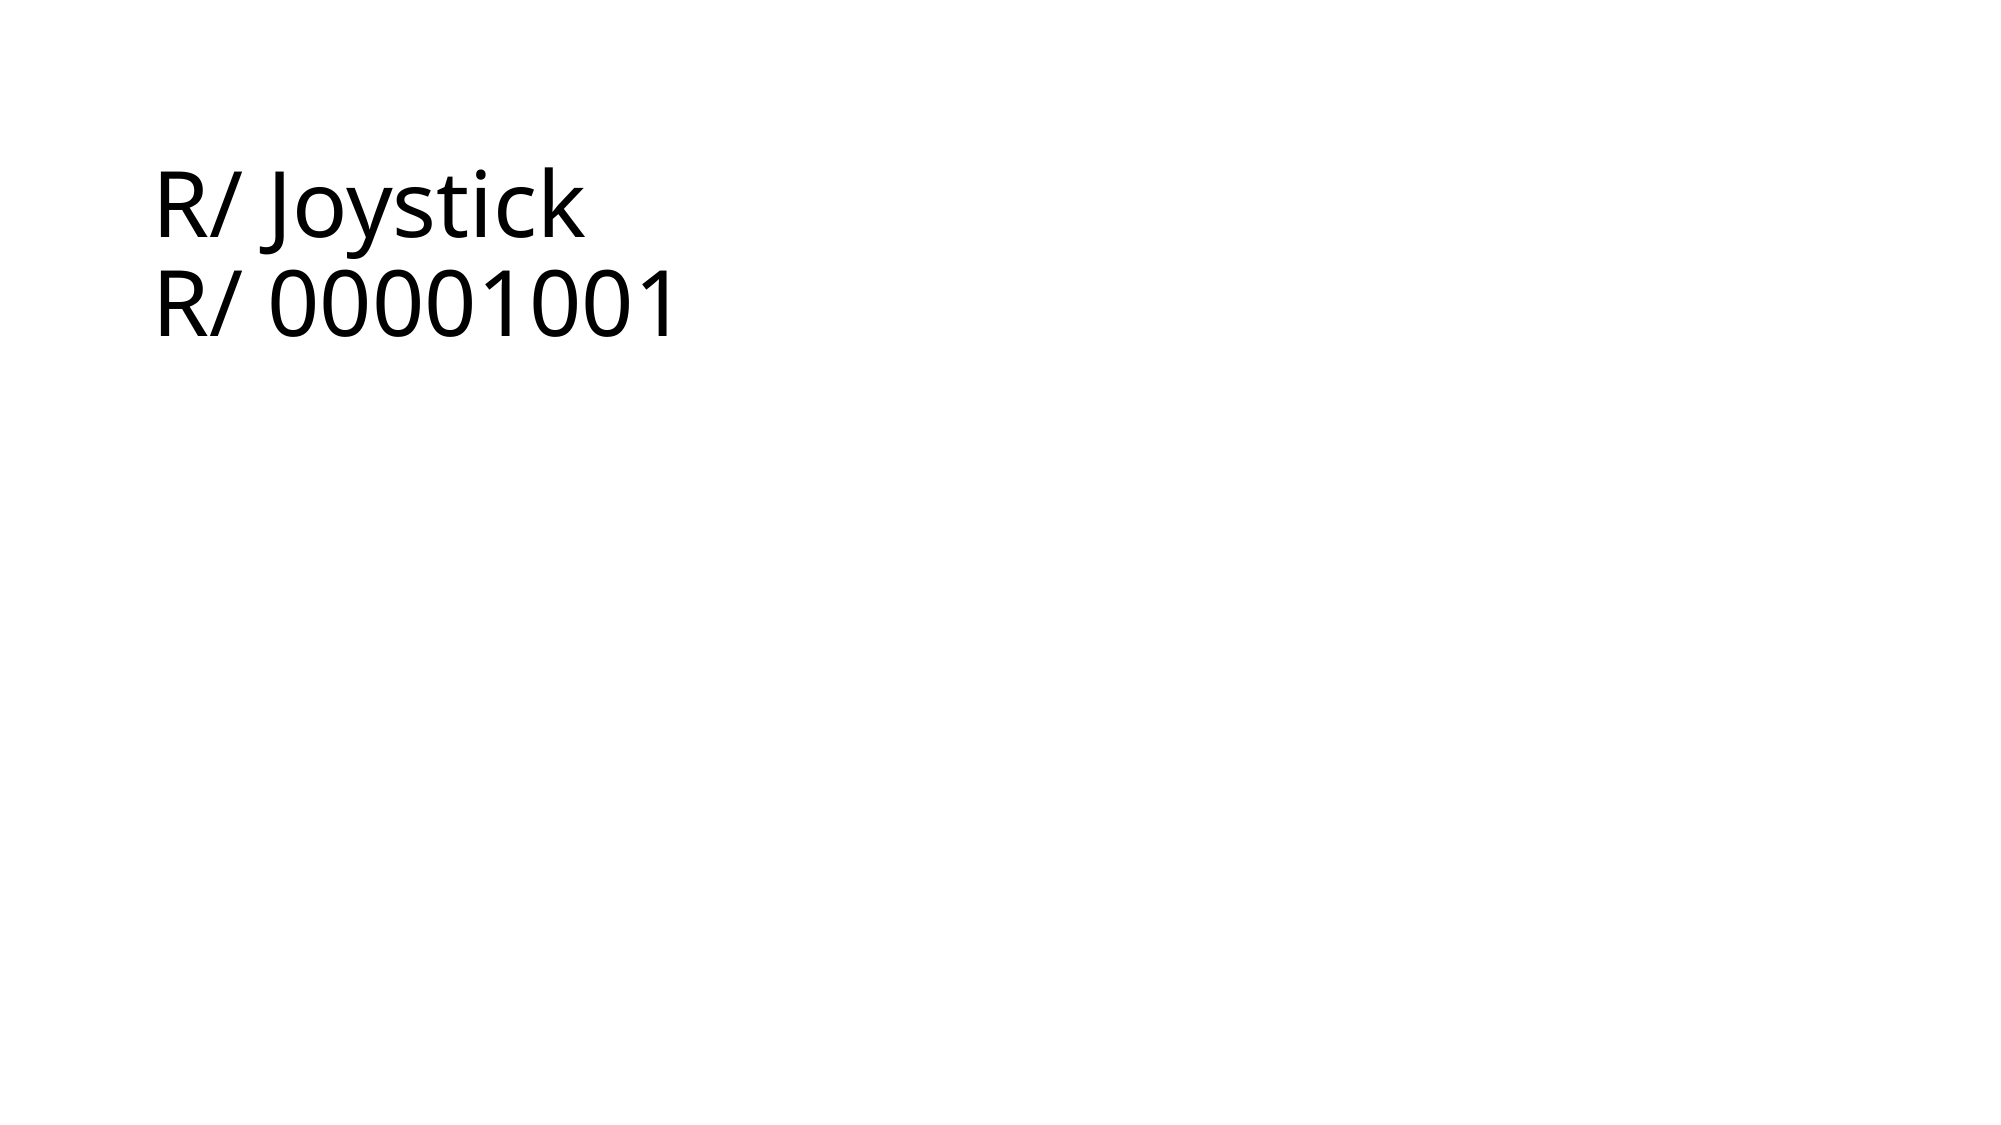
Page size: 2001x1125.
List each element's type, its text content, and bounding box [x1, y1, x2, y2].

title R/ Joystick R/ 00001001 [137, 148, 1863, 366]
